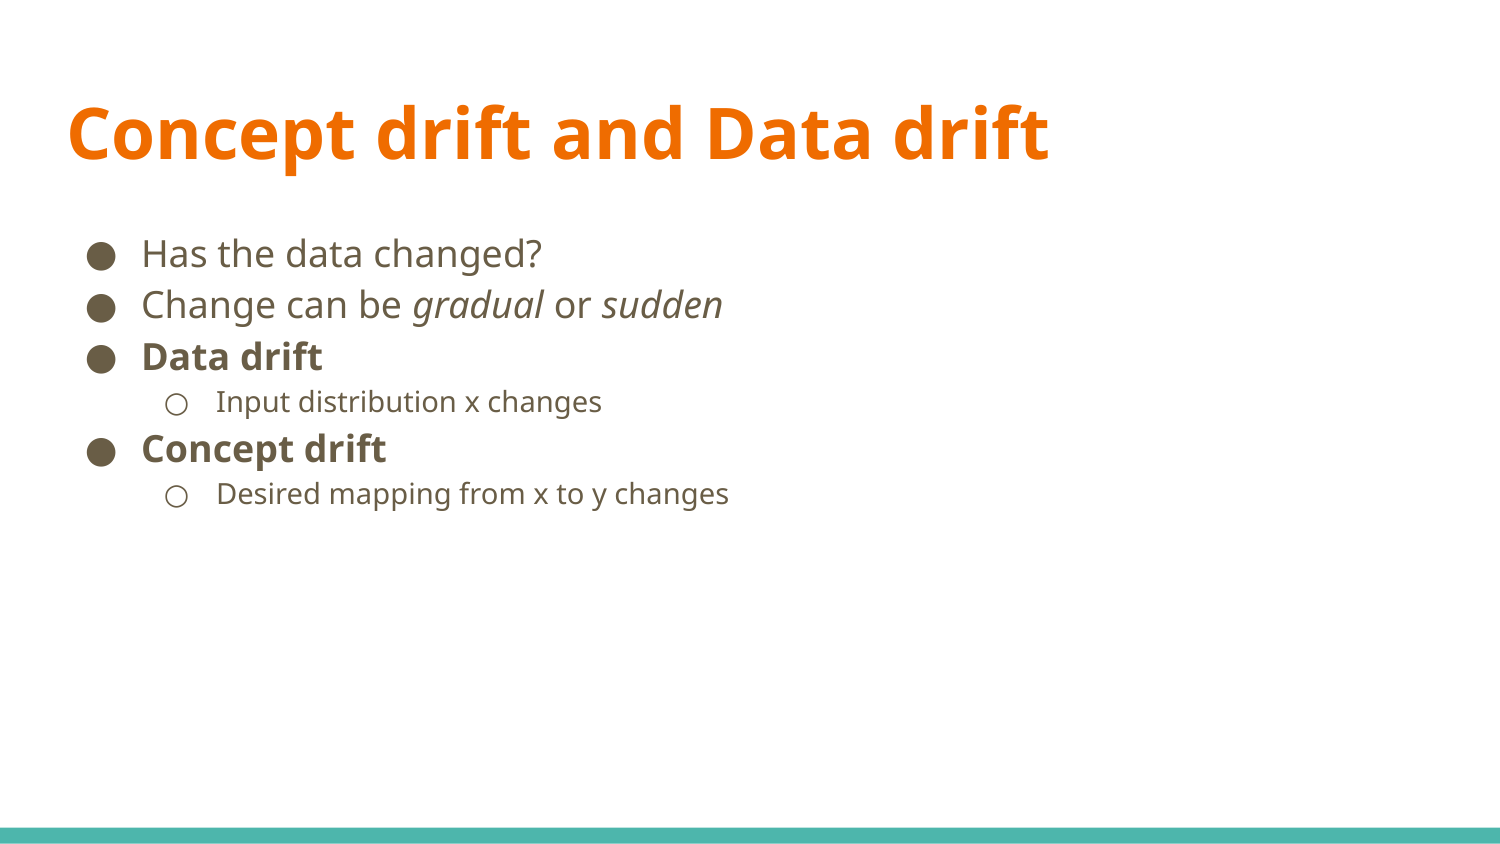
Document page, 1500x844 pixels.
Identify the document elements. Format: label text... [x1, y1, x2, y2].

title Concept drift and Data drift [51, 72, 1449, 189]
list Has the data changed? Change can be gradual or sudden Data drift Input distribution x changes Concept drift Desired mapping from x to y changes [51, 207, 1449, 750]
